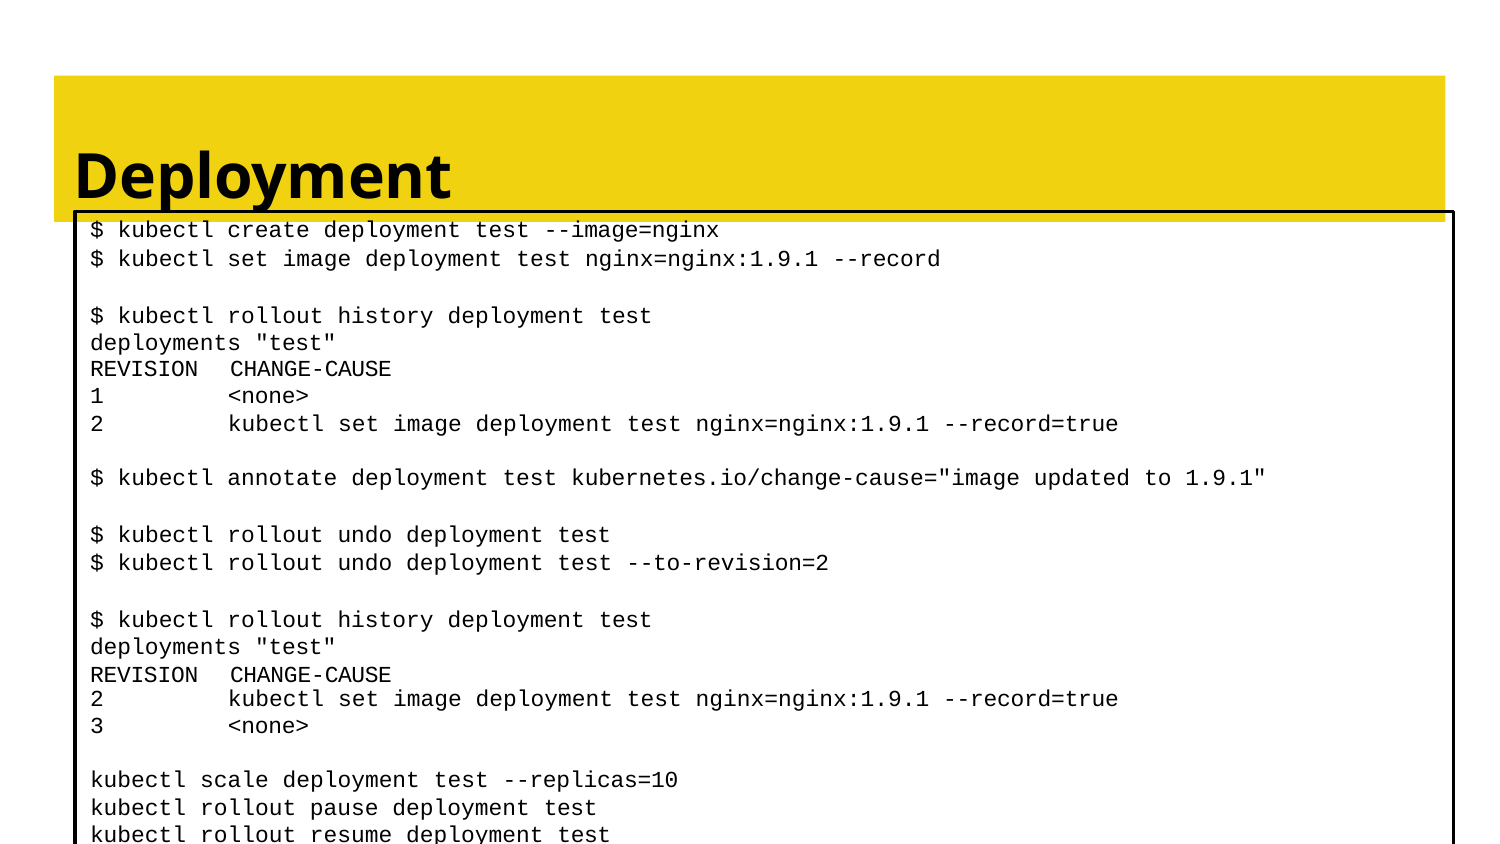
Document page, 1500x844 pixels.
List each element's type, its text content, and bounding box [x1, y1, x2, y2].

text_box 1 2 [87, 379, 106, 436]
text_box [75, 211, 1454, 844]
text_box 2 3 [87, 681, 106, 739]
title Deployment [71, 16, 1429, 212]
text_box $ kubectl annotate deployment test kubernetes.io/change-cause="image updated to 1.9.1" $ kubectl rollout undo deployment test $ kubectl rollout undo deployment test --to-revision=2 $ kubectl rollout history deployment test deployments "test" REVISION CHANGE-CAUSE [87, 460, 1280, 687]
text_box kubectl set image deployment test nginx=nginx:1.9.1 --record=true <none> [225, 681, 1128, 739]
text_box <none> kubectl set image deployment test nginx=nginx:1.9.1 --record=true [225, 379, 1128, 436]
text_box $ kubectl create deployment test --image=nginx $ kubectl set image deployment test nginx=nginx:1.9.1 --record $ kubectl rollout history deployment test deployments "test" REVISION CHANGE-CAUSE [87, 211, 948, 382]
text_box kubectl scale deployment test --replicas=10 kubectl rollout pause deployment test kubectl rollout resume deployment test [87, 761, 686, 844]
